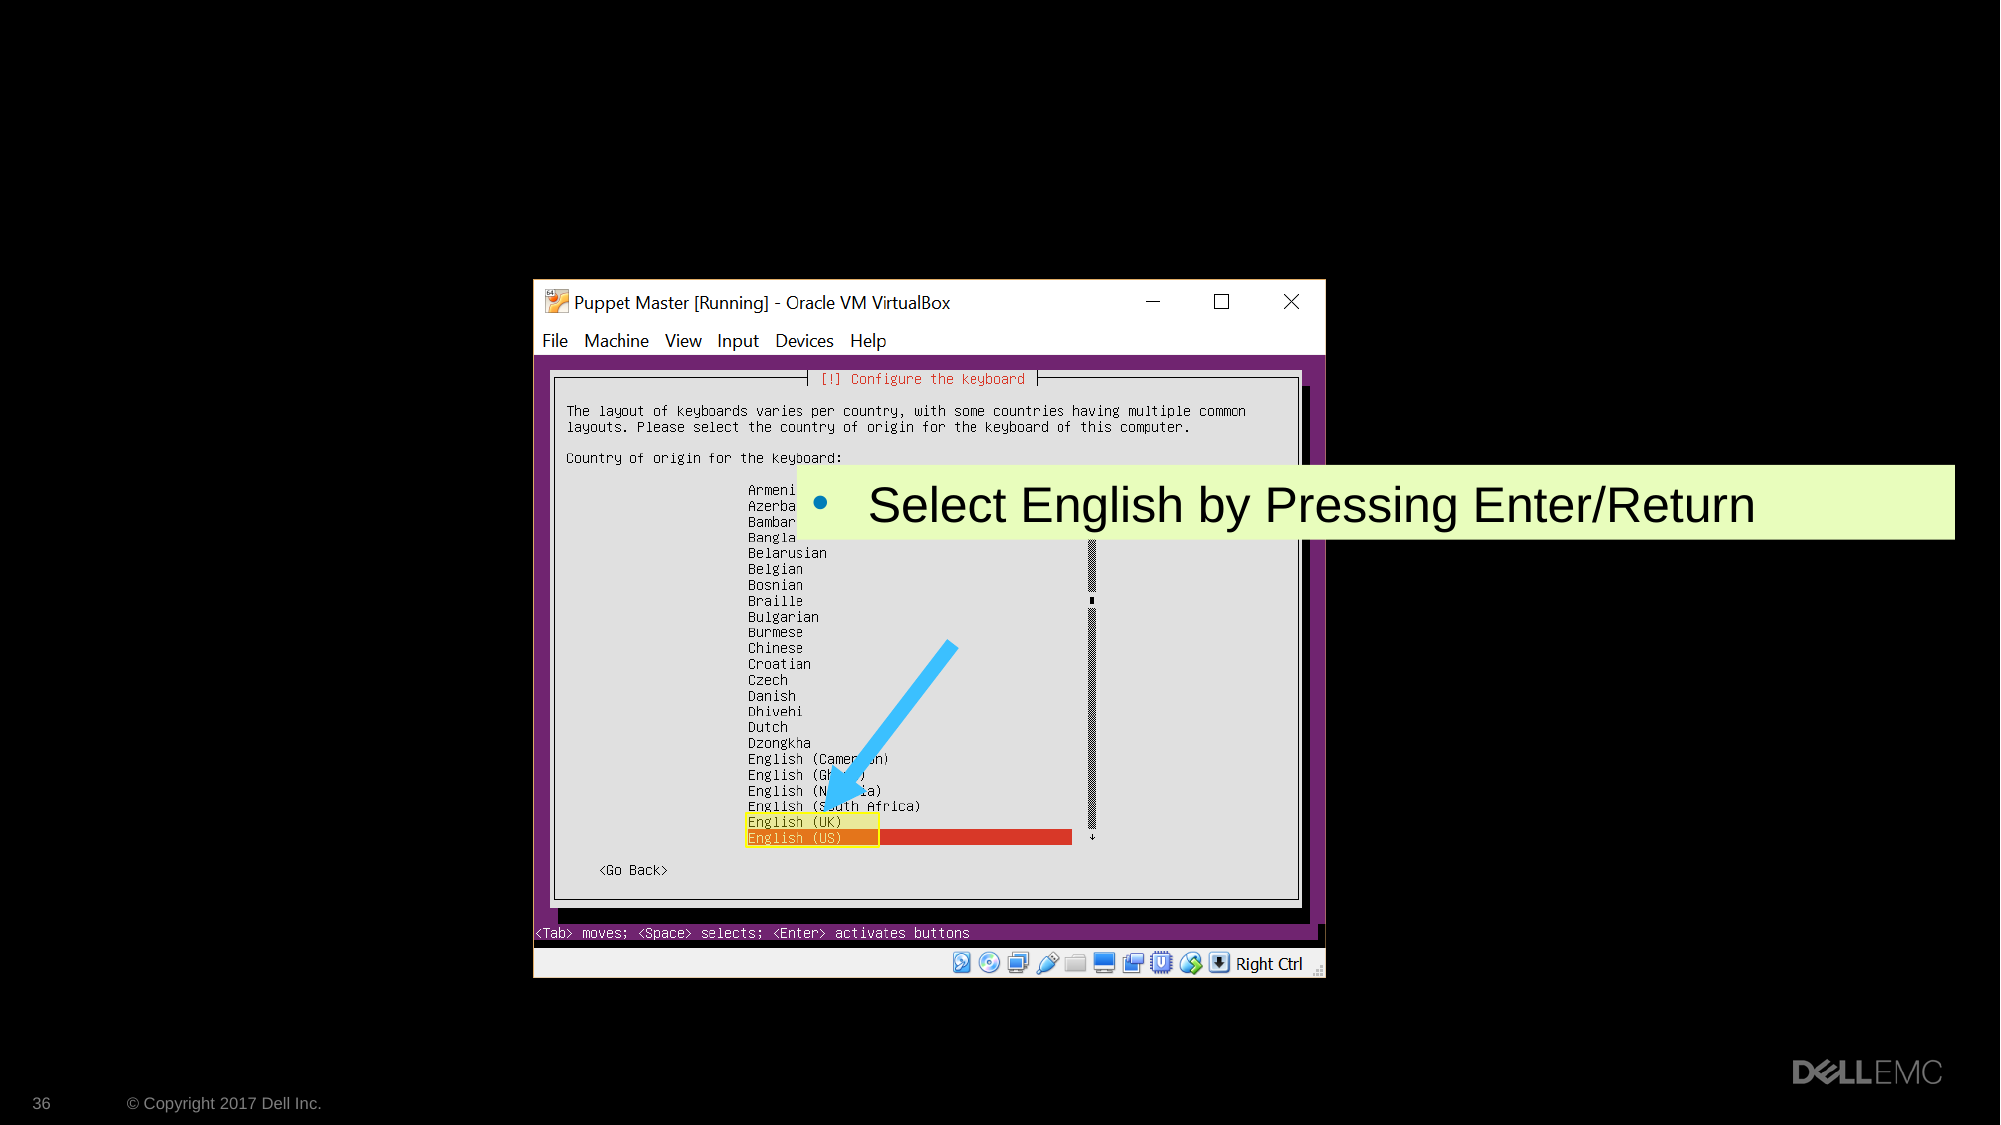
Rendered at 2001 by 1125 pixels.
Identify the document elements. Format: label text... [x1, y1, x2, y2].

text_box Select English by Pressing Enter/Return [1332, 464, 1955, 540]
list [533, 279, 1326, 979]
picture [1793, 1058, 1942, 1085]
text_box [822, 643, 954, 813]
